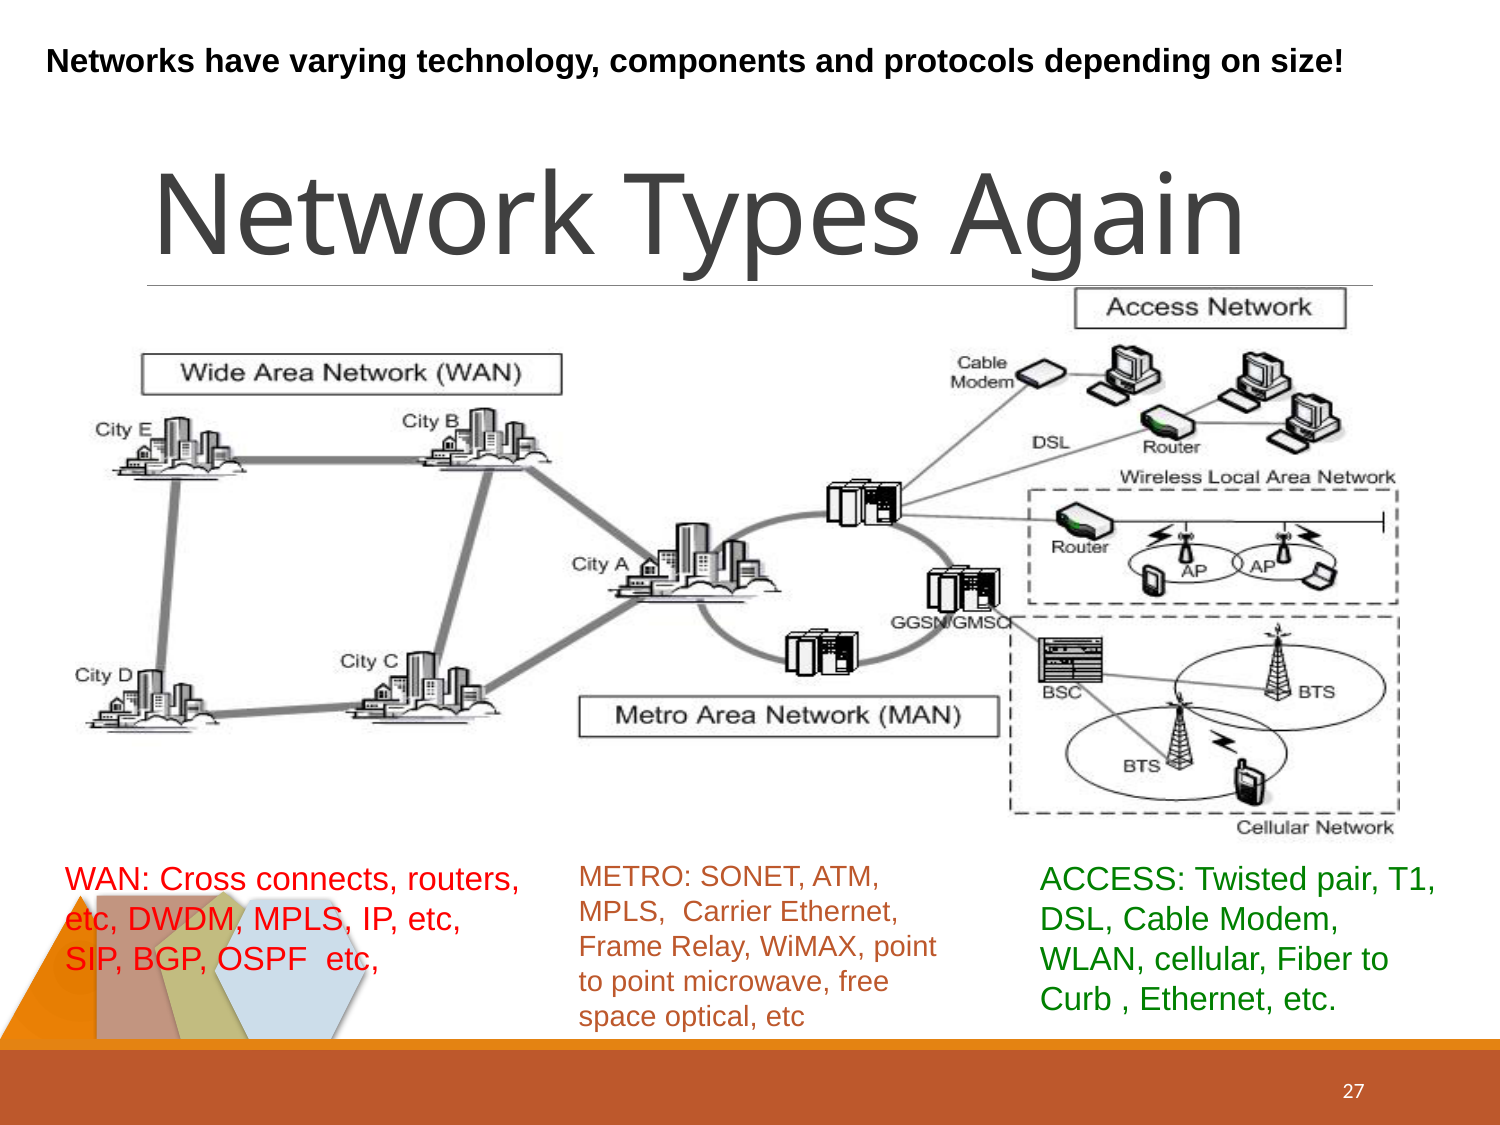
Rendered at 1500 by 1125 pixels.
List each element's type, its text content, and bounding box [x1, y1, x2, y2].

slide_number 27 [1218, 1059, 1380, 1120]
text_box ACCESS: Twisted pair, T1, DSL, Cable Modem, WLAN, cellular, Fiber to Curb , Ethernet, etc. [1024, 849, 1463, 1025]
title Network Types Again [135, 87, 1373, 284]
text_box WAN: Cross connects, routers, etc, DWDM, MPLS, IP, etc, SIP, BGP, OSPF etc, [50, 849, 538, 985]
text_box METRO: SONET, ATM, MPLS, Carrier Ethernet, Frame Relay, WiMAX, point to point microwave, free space optical, etc [563, 870, 966, 1040]
picture [74, 286, 1401, 863]
text_box Networks have varying technology, components and protocols depending on size! [21, 31, 1435, 87]
